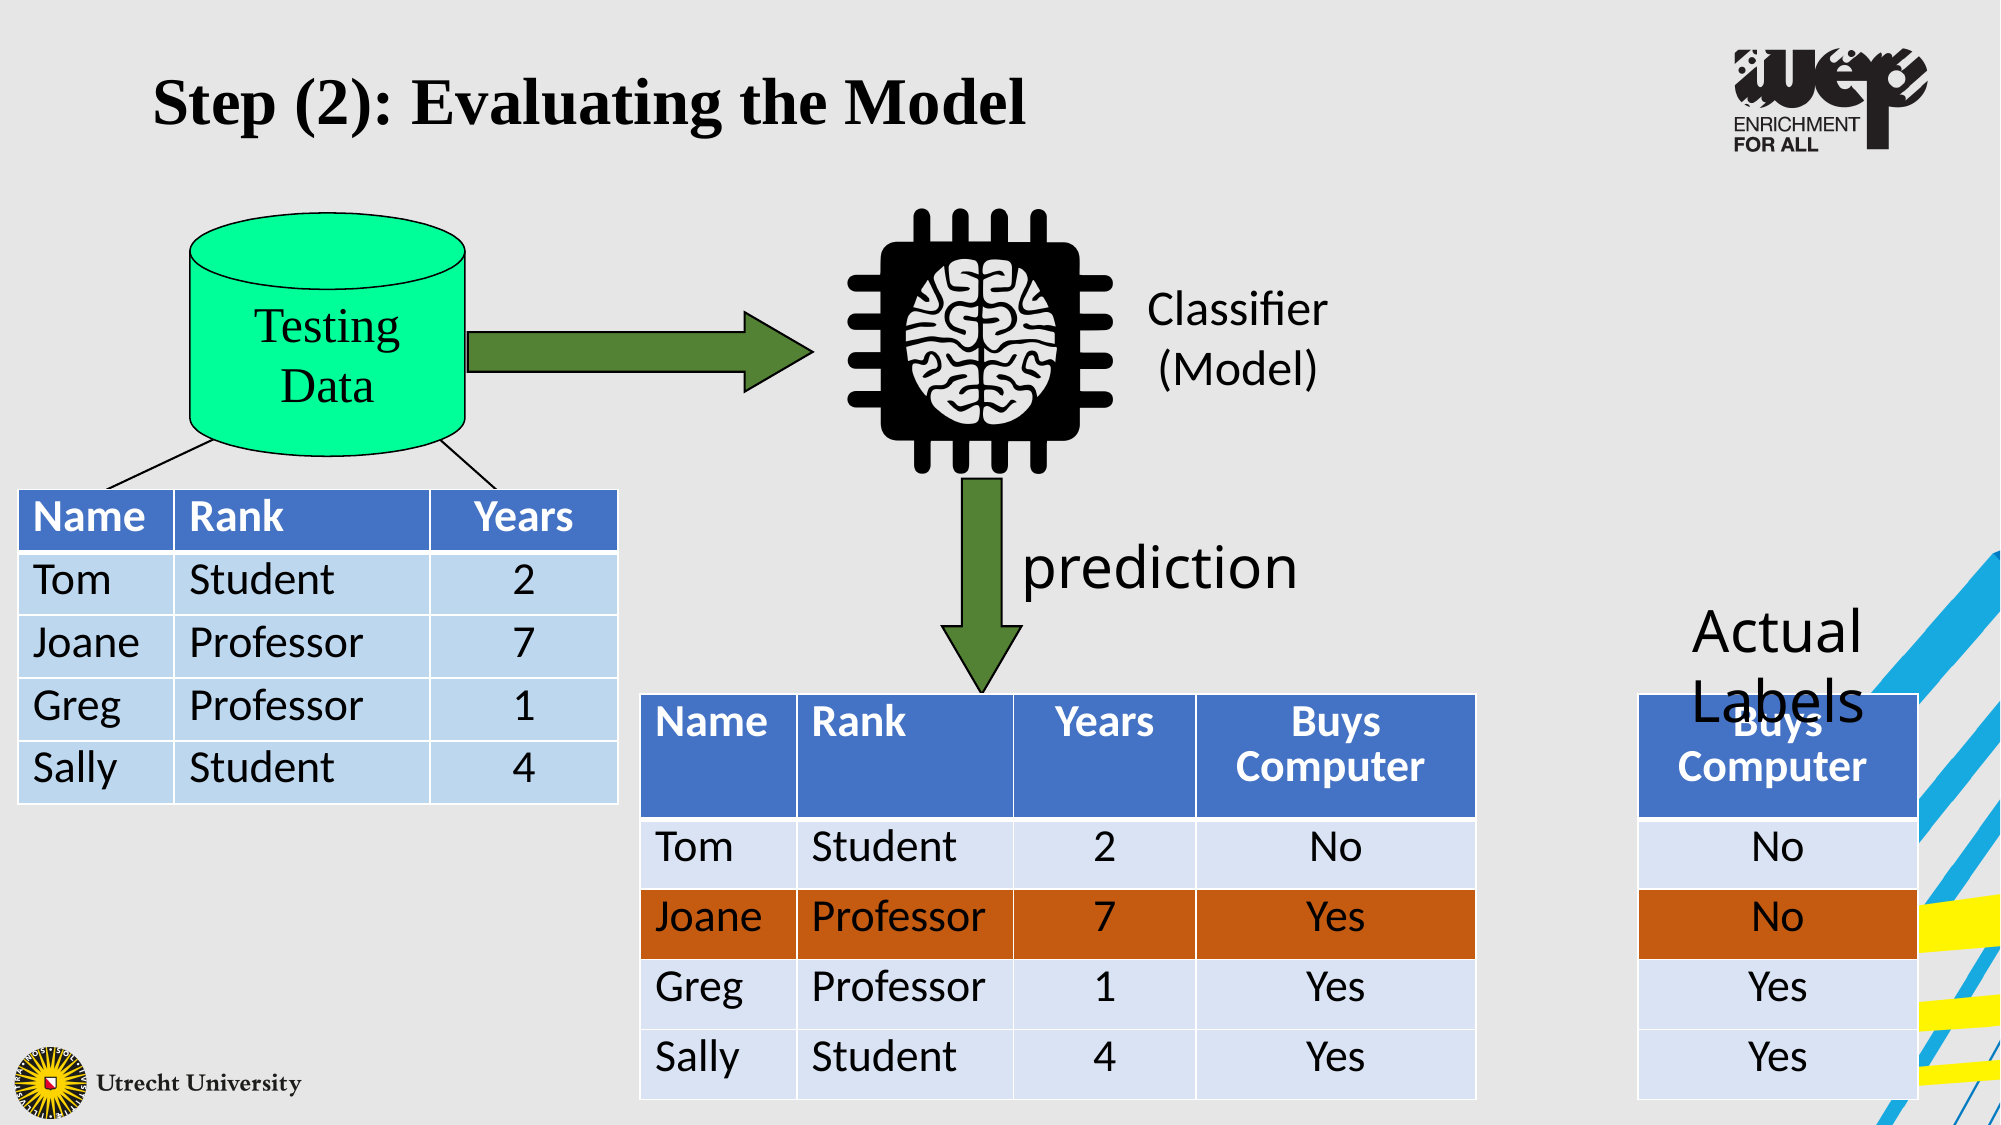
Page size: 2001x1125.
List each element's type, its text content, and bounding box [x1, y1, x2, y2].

table_cell 4 [1014, 1030, 1195, 1099]
table_cell Yes [1197, 1030, 1475, 1099]
table_cell Yes [1197, 890, 1475, 959]
table_header Years [1014, 695, 1195, 817]
table_header Rank [175, 490, 429, 550]
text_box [189, 212, 468, 460]
table_cell No [1639, 822, 1917, 888]
table_cell Student [798, 822, 1013, 888]
table_cell Sally [641, 1030, 796, 1099]
table_cell Professor [798, 890, 1013, 959]
table_cell Student [175, 742, 429, 803]
table_header Buys Computer [1197, 695, 1475, 817]
table_cell No [1197, 822, 1475, 888]
table_cell Tom [19, 555, 173, 614]
table_cell Greg [19, 679, 173, 740]
table_cell No [1639, 890, 1917, 959]
table_cell 1 [1014, 960, 1195, 1029]
picture [0, 0, 2001, 1125]
table_header Rank [798, 695, 1013, 817]
text_box [942, 478, 1022, 693]
table_header Name [19, 490, 173, 550]
table_cell Student [798, 1030, 1013, 1099]
text_box Actual Labels [1593, 586, 1963, 742]
table_header Years [431, 490, 617, 550]
table_header Name [641, 695, 796, 817]
table_cell Student [175, 555, 429, 614]
table_cell Professor [798, 960, 1013, 1029]
table_cell Professor [175, 679, 429, 740]
table_cell Yes [1639, 1030, 1917, 1099]
text_box [468, 312, 813, 392]
table_cell 7 [431, 616, 617, 677]
table_cell Sally [19, 742, 173, 803]
table_cell Professor [175, 616, 429, 677]
table_cell Yes [1197, 960, 1475, 1029]
table_cell 7 [1014, 890, 1195, 959]
table_cell Yes [1639, 960, 1917, 1029]
text_box Classifier (Model) [1132, 268, 1345, 404]
table_header Buys Computer [1639, 742, 1917, 817]
table_cell Tom [641, 822, 796, 888]
table_cell Joane [19, 616, 173, 677]
table_cell Joane [641, 890, 796, 959]
table_cell Greg [641, 960, 796, 1029]
text_box prediction [975, 522, 1346, 608]
table_cell 2 [1014, 822, 1195, 888]
text_box Step (2): Evaluating the Model [137, 59, 1863, 211]
table_cell 1 [431, 679, 617, 740]
table_cell 2 [431, 555, 617, 614]
table_cell 4 [431, 742, 617, 803]
